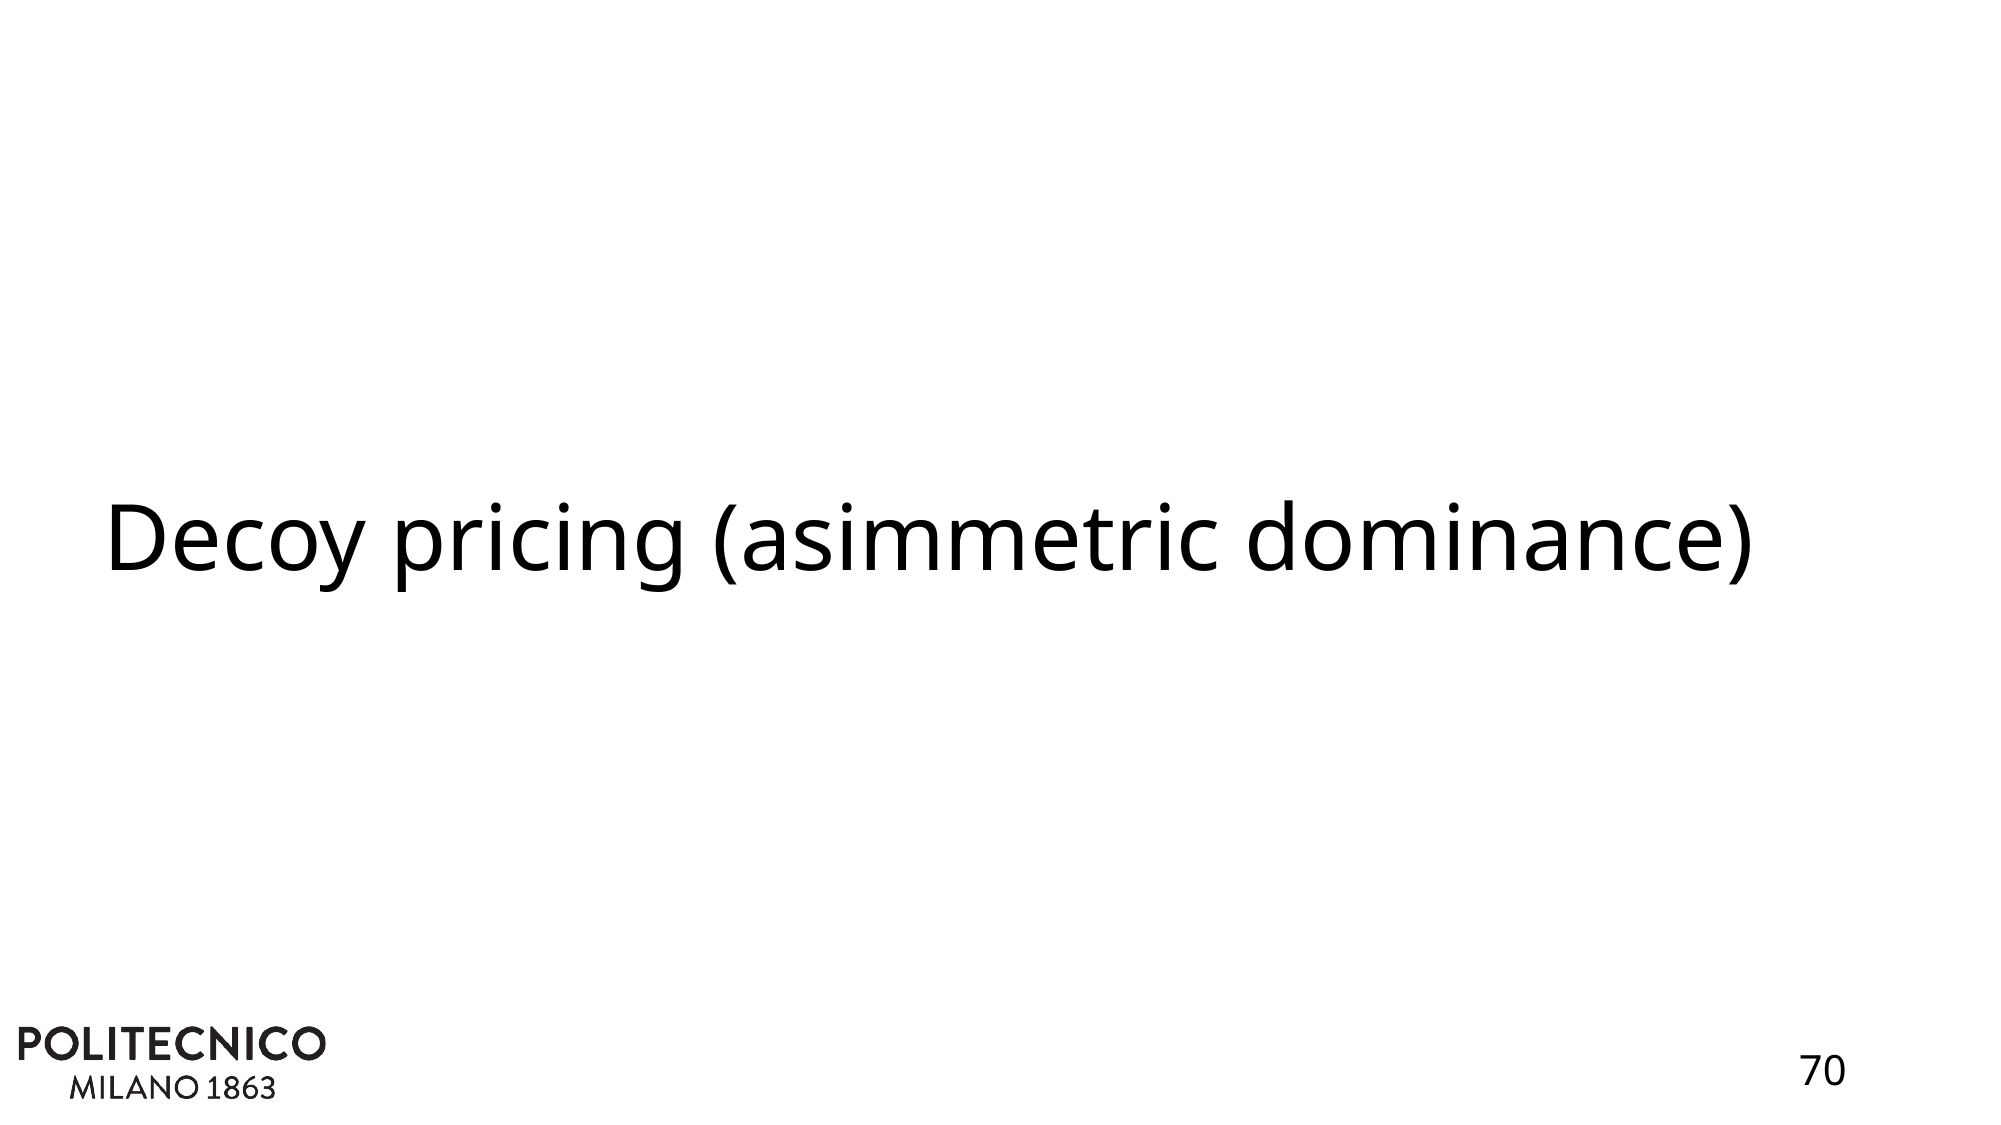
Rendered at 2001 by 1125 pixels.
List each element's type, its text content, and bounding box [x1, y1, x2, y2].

title Decoy pricing (asimmetric dominance) [88, 432, 1979, 650]
slide_number <number> [1412, 1042, 1863, 1103]
picture [18, 1012, 327, 1099]
